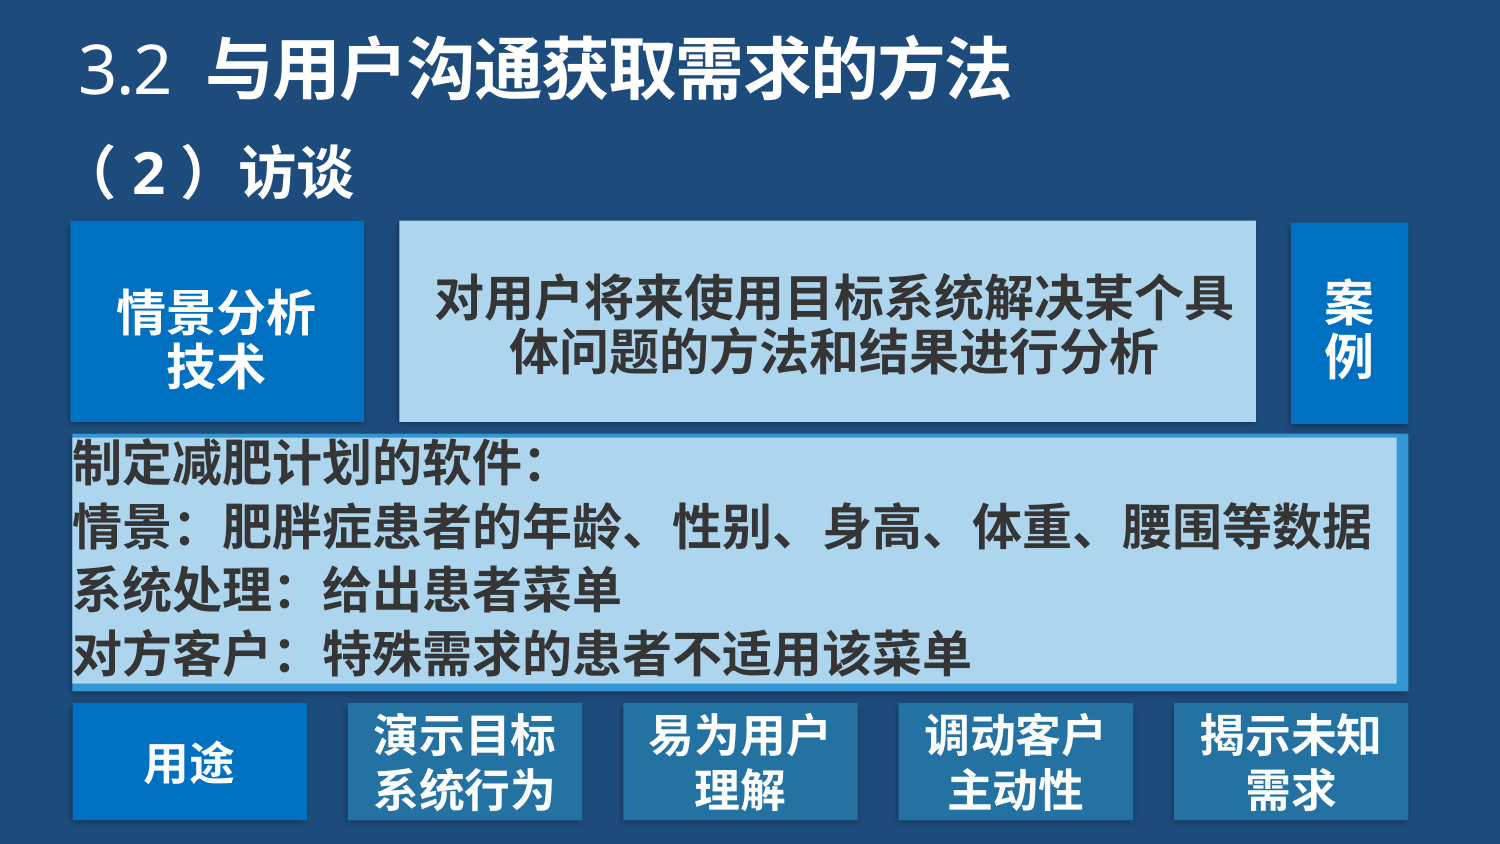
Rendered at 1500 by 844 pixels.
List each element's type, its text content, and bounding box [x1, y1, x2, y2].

text_box （2）访谈 [44, 128, 370, 214]
text_box 用途 [72, 702, 308, 821]
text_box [70, 220, 365, 423]
text_box 揭示未知需求 [1173, 702, 1409, 821]
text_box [399, 220, 1257, 423]
text_box 3.2 与用户沟通获取需求的方法 [63, 28, 1436, 103]
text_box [1290, 222, 1409, 425]
text_box 易为用户理解 [623, 702, 858, 821]
text_box 调动客户主动性 [898, 702, 1134, 821]
text_box 演示目标系统行为 [347, 702, 583, 821]
text_box [72, 433, 1409, 692]
text_box 制定减肥计划的软件： 情景：肥胖症患者的年龄、性别、身高、体重、腰围等数据 系统处理：给出患者菜单 对方客户：特殊需求的患者不适用该菜单 [72, 437, 1397, 684]
